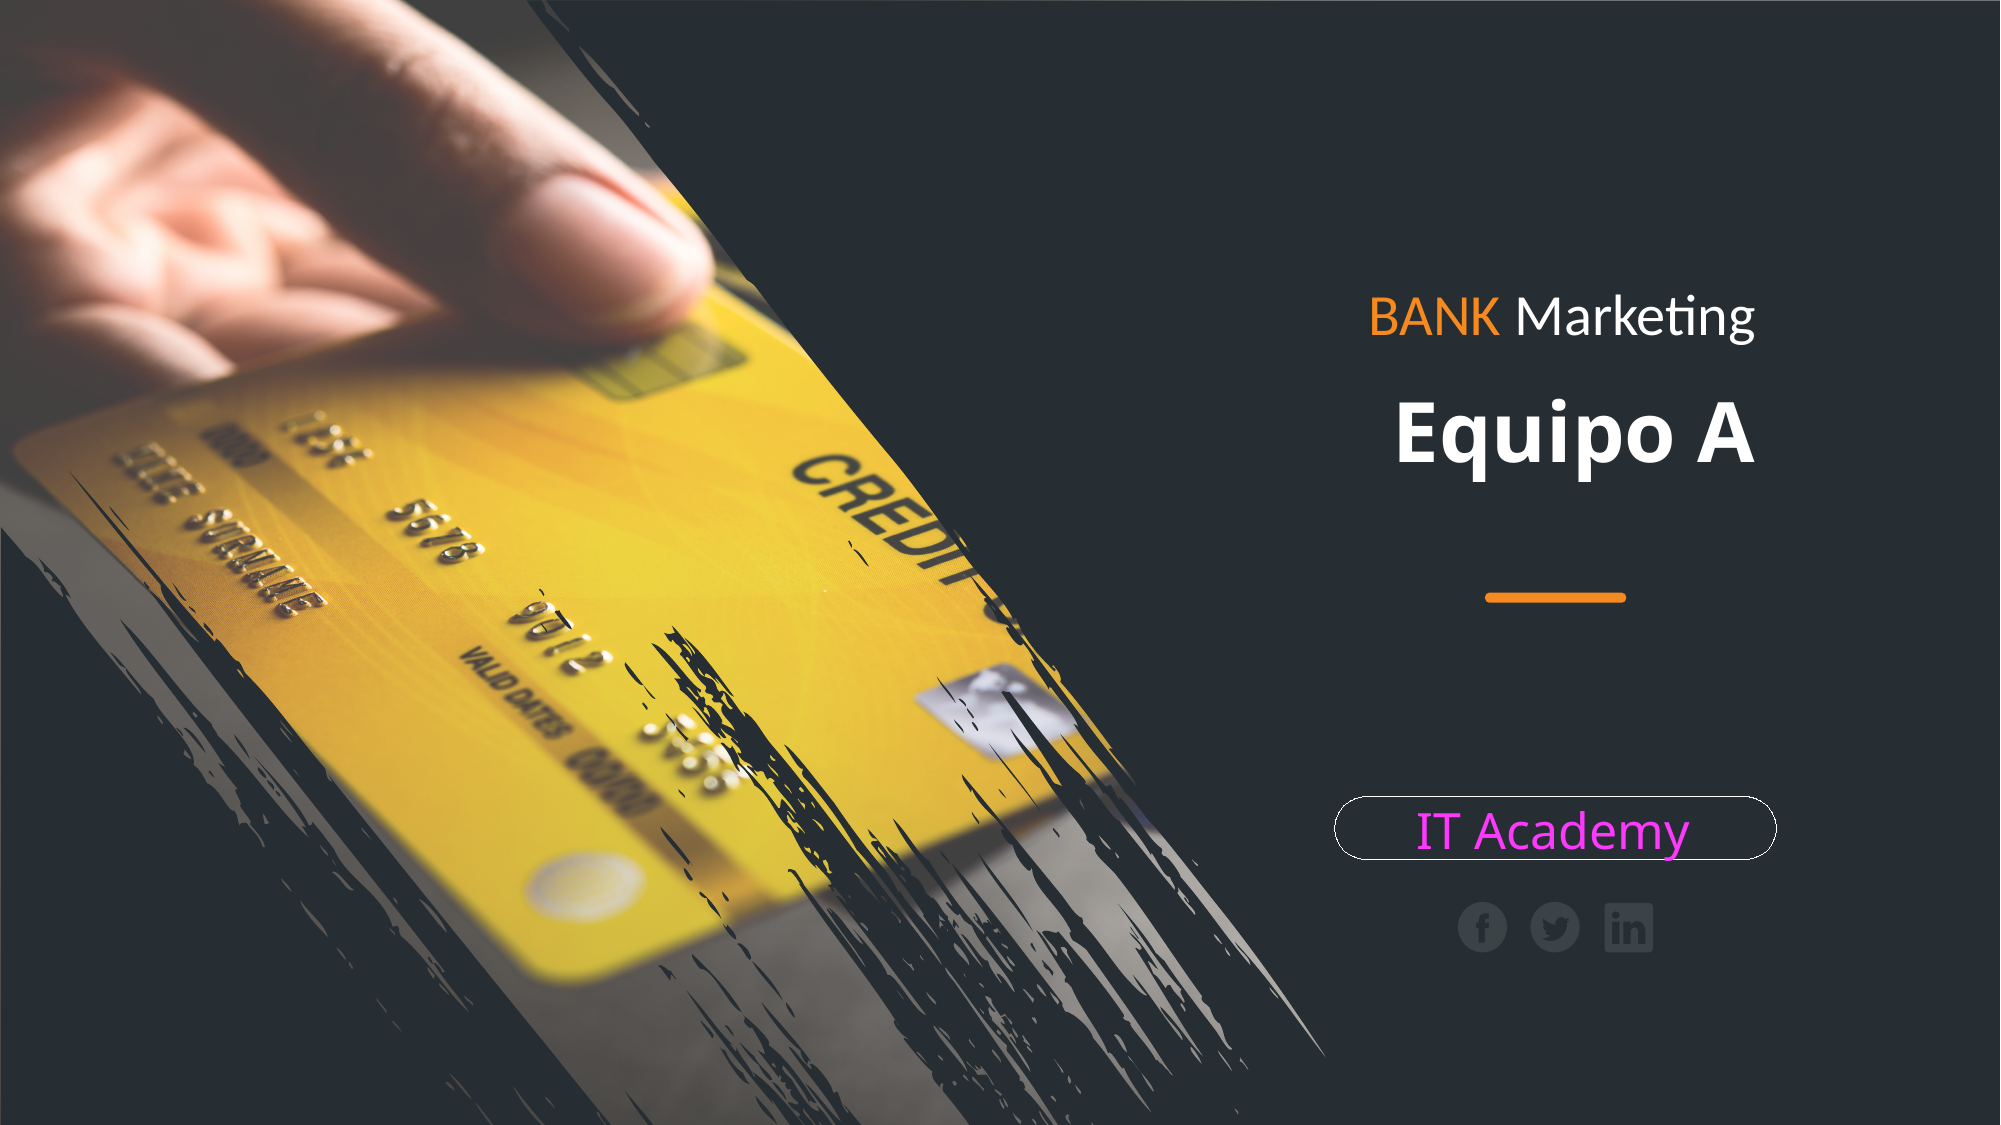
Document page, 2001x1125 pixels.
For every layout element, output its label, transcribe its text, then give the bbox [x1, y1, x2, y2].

text_box IT Academy [1391, 798, 1715, 867]
picture [1317, 252, 1793, 377]
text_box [0, 0, 1311, 1125]
text_box BANK Marketing [1324, 257, 1801, 366]
list Equipo A [1190, 383, 1921, 568]
